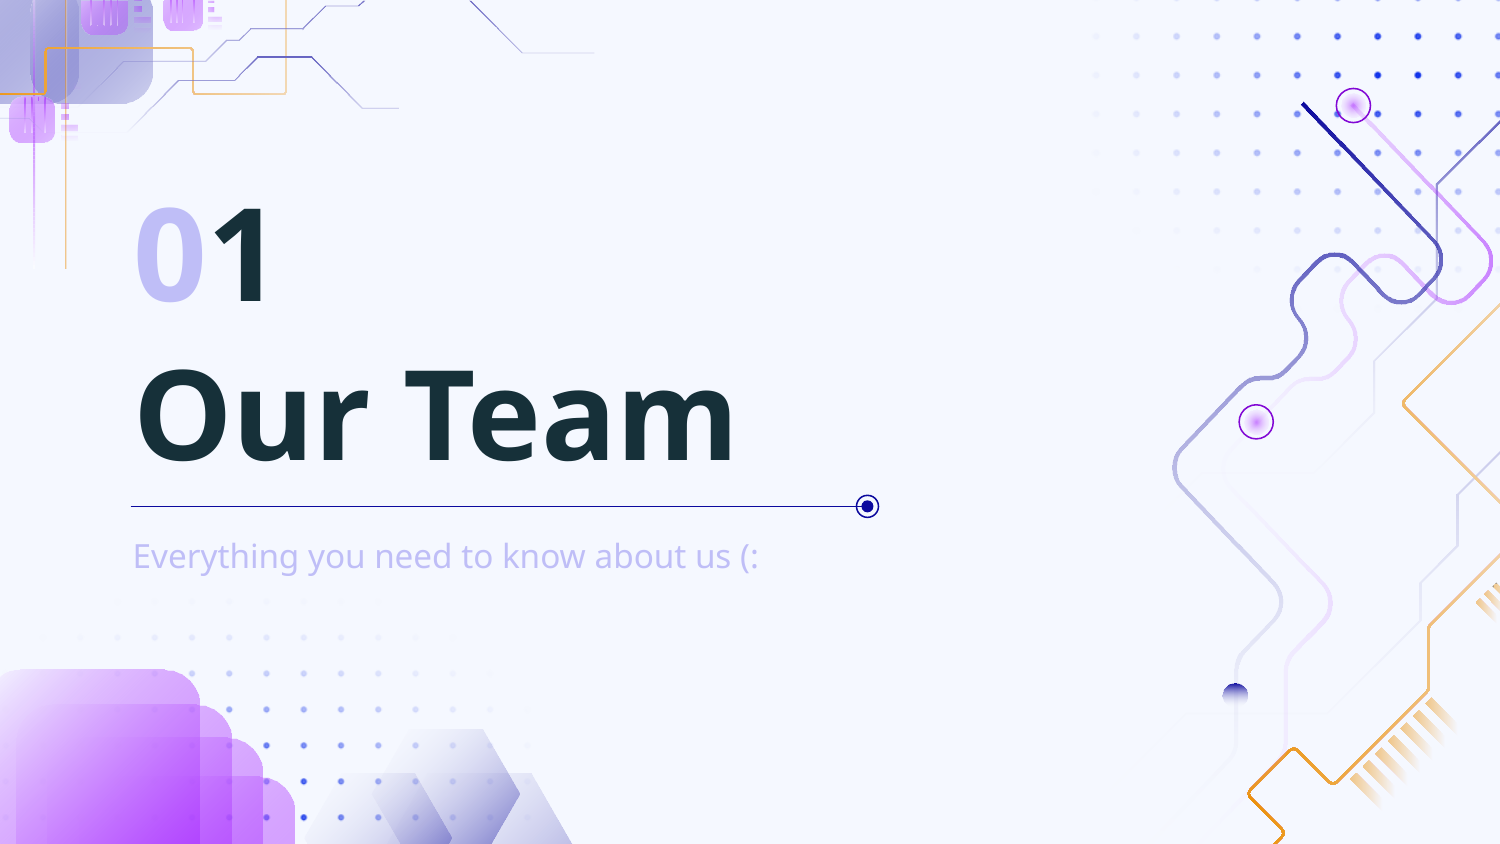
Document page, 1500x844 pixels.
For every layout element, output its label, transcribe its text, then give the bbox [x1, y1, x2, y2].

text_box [0, 669, 295, 844]
title Our Team [118, 341, 1037, 480]
title 01 [118, 168, 398, 332]
subtitle Everything you need to know about us (: [117, 520, 1037, 596]
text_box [130, 495, 879, 518]
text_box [0, 549, 583, 844]
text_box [1063, 0, 1500, 844]
